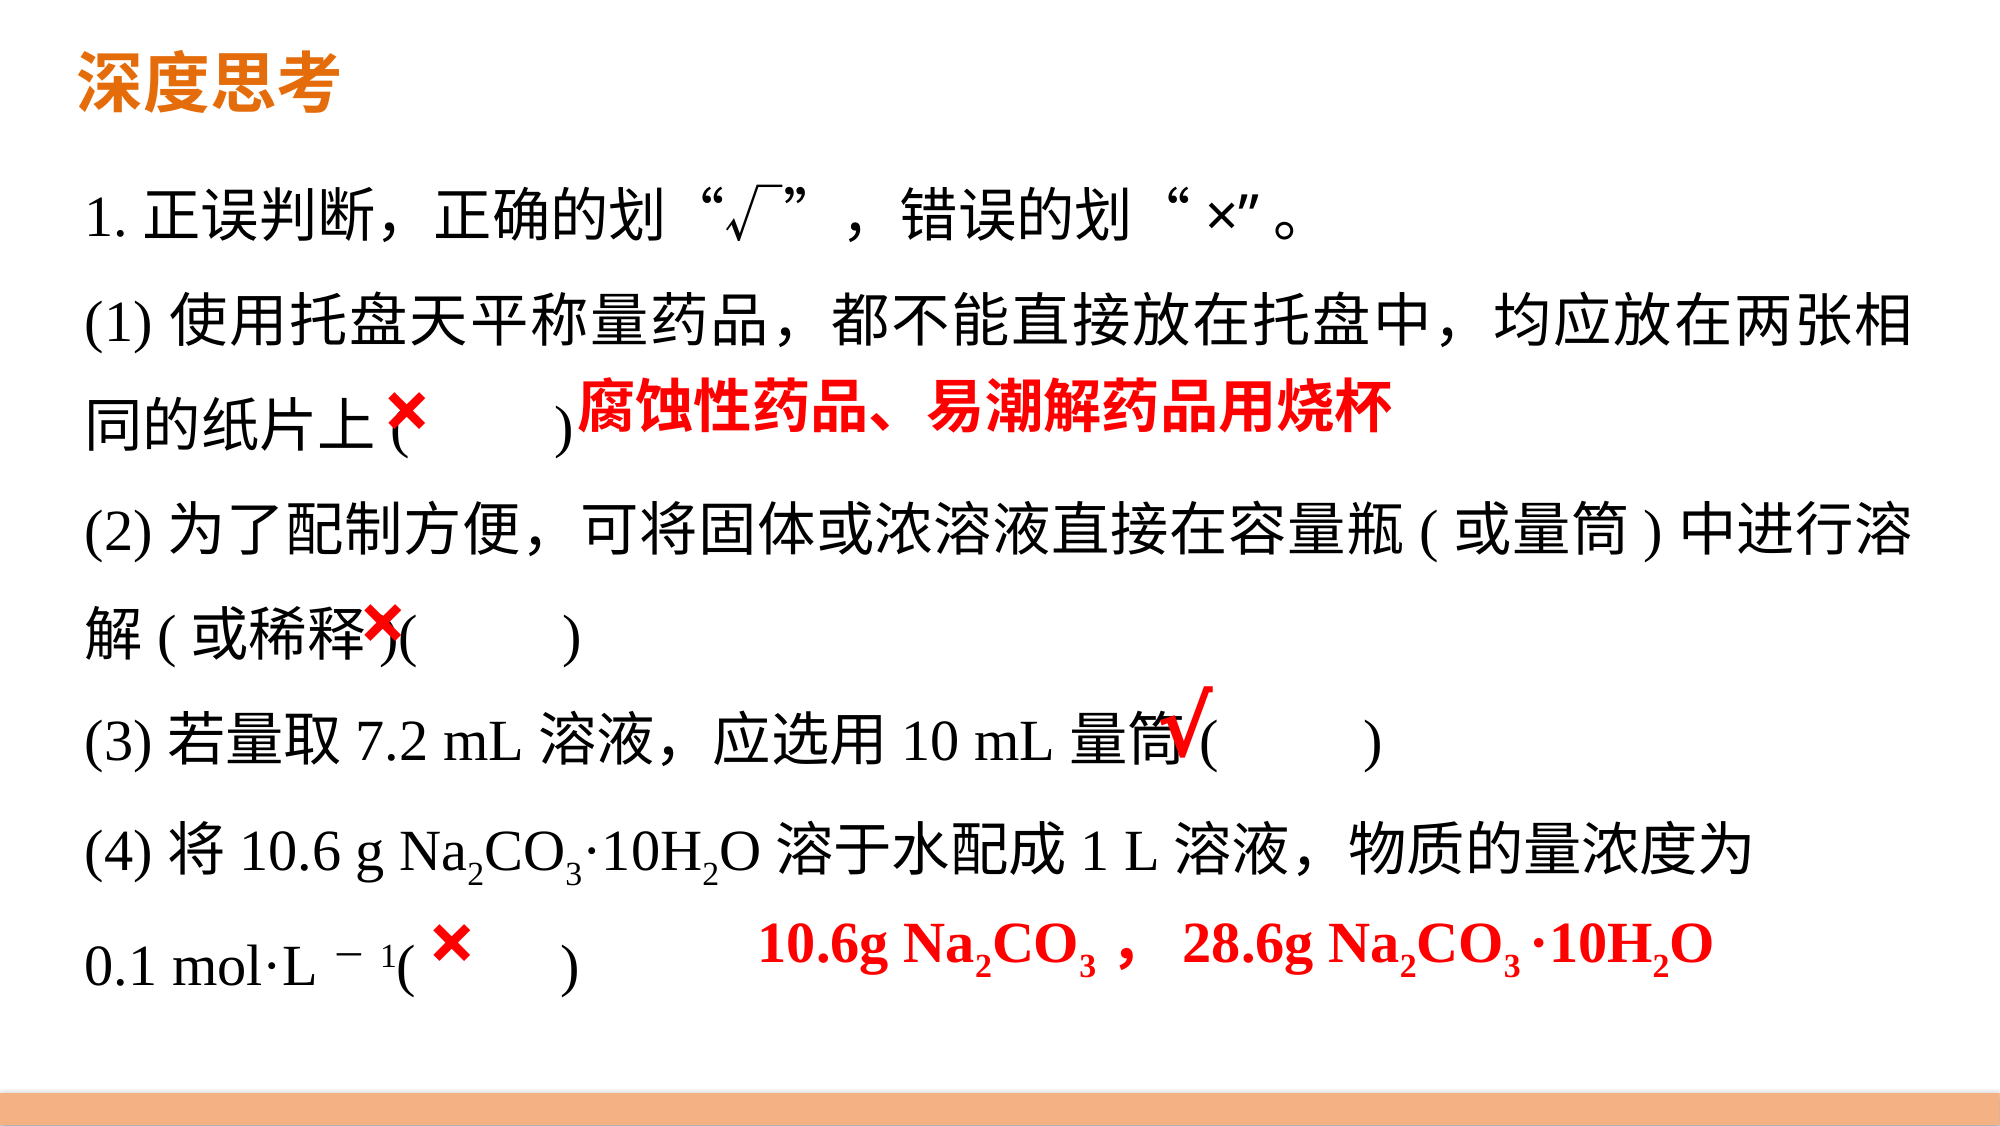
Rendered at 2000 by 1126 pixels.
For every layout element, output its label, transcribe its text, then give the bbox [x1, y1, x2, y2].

text_box [0, 1092, 2000, 1126]
text_box 10.6g Na2CO3，28.6g Na2CO3 ·10H2O [743, 896, 1815, 992]
text_box × [368, 350, 446, 465]
text_box 深度思考 [56, 31, 420, 131]
text_box 1.正误判断，正确的划“√”，错误的划“×”。 (1)使用托盘天平称量药品，都不能直接放在托盘中，均应放在两张相同的纸片上( ) (2)为了配制方便，可将固体或浓溶液直接在容量瓶(或量筒)中进行溶解(或稀释)( ) (3)若量取7.2 mL溶液，应选用10 mL量筒( ) (4)将10.6 g Na2CO3·10H2O溶于水配成1 L溶液，物质的量浓度为 0.1 mol·L－1( ) [64, 132, 1933, 1007]
text_box 腐蚀性药品、易潮解药品用烧杯 [562, 361, 1448, 447]
text_box × [345, 561, 423, 677]
text_box √ [1142, 665, 1228, 781]
text_box × [414, 881, 492, 997]
